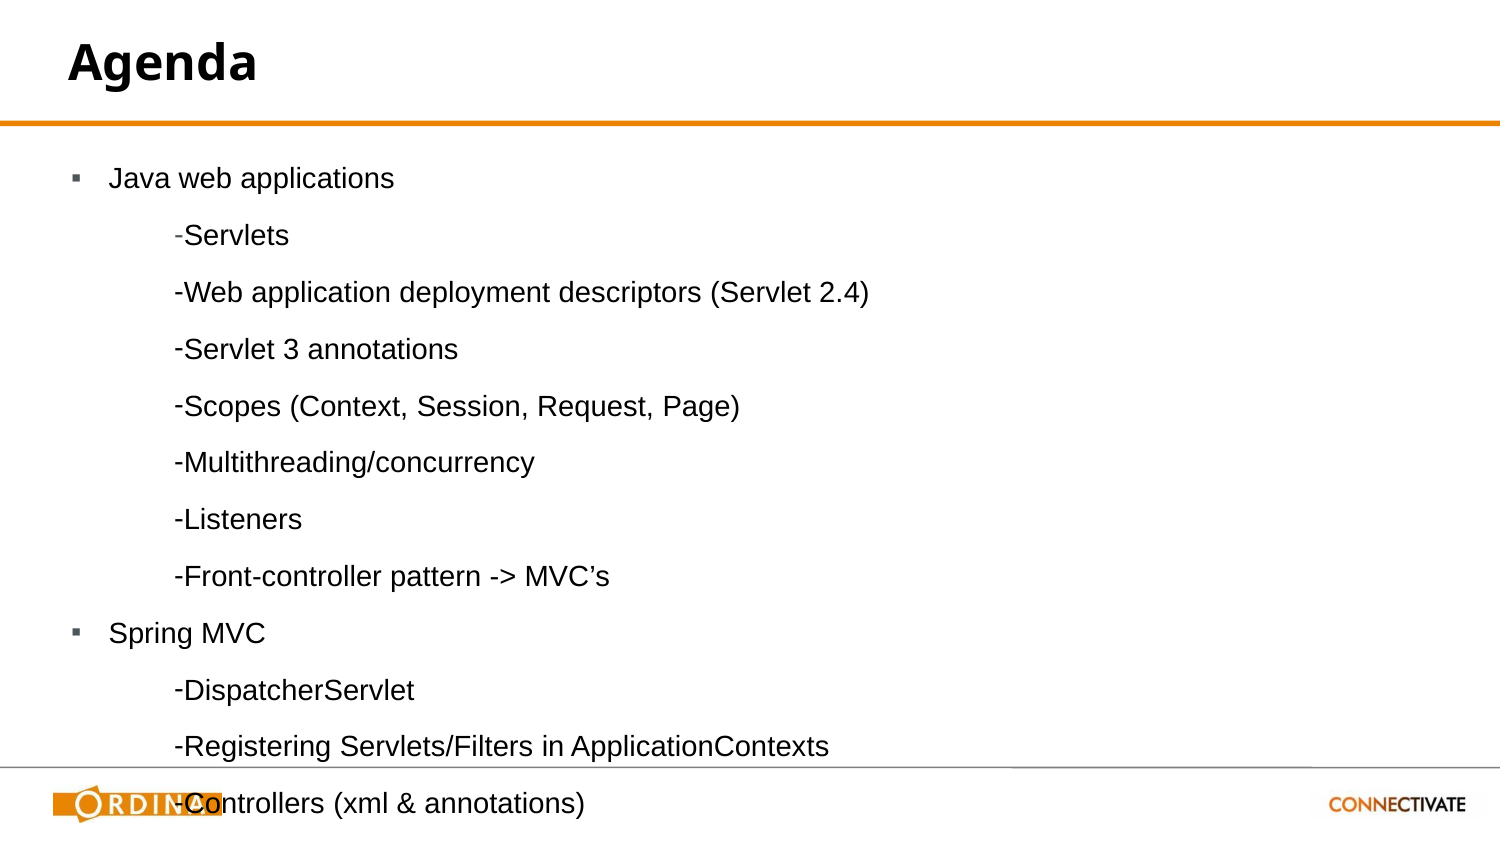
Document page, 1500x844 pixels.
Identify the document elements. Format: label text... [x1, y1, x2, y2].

picture [53, 785, 222, 823]
picture [1310, 790, 1486, 819]
title Agenda [53, 0, 1459, 121]
list Java web applications Servlets Web application deployment descriptors (Servlet 2.4) Servlet 3 annotations Scopes (Context, Session, Request, Page) Multithreading/concurrency Listeners Front-controller pattern -> MVC’s Spring MVC DispatcherServlet Registering Servlets/Filters in ApplicationContexts Controllers (xml & annotations) View resolvers REST (& (Un)Marshallers) [18, 139, 1460, 750]
